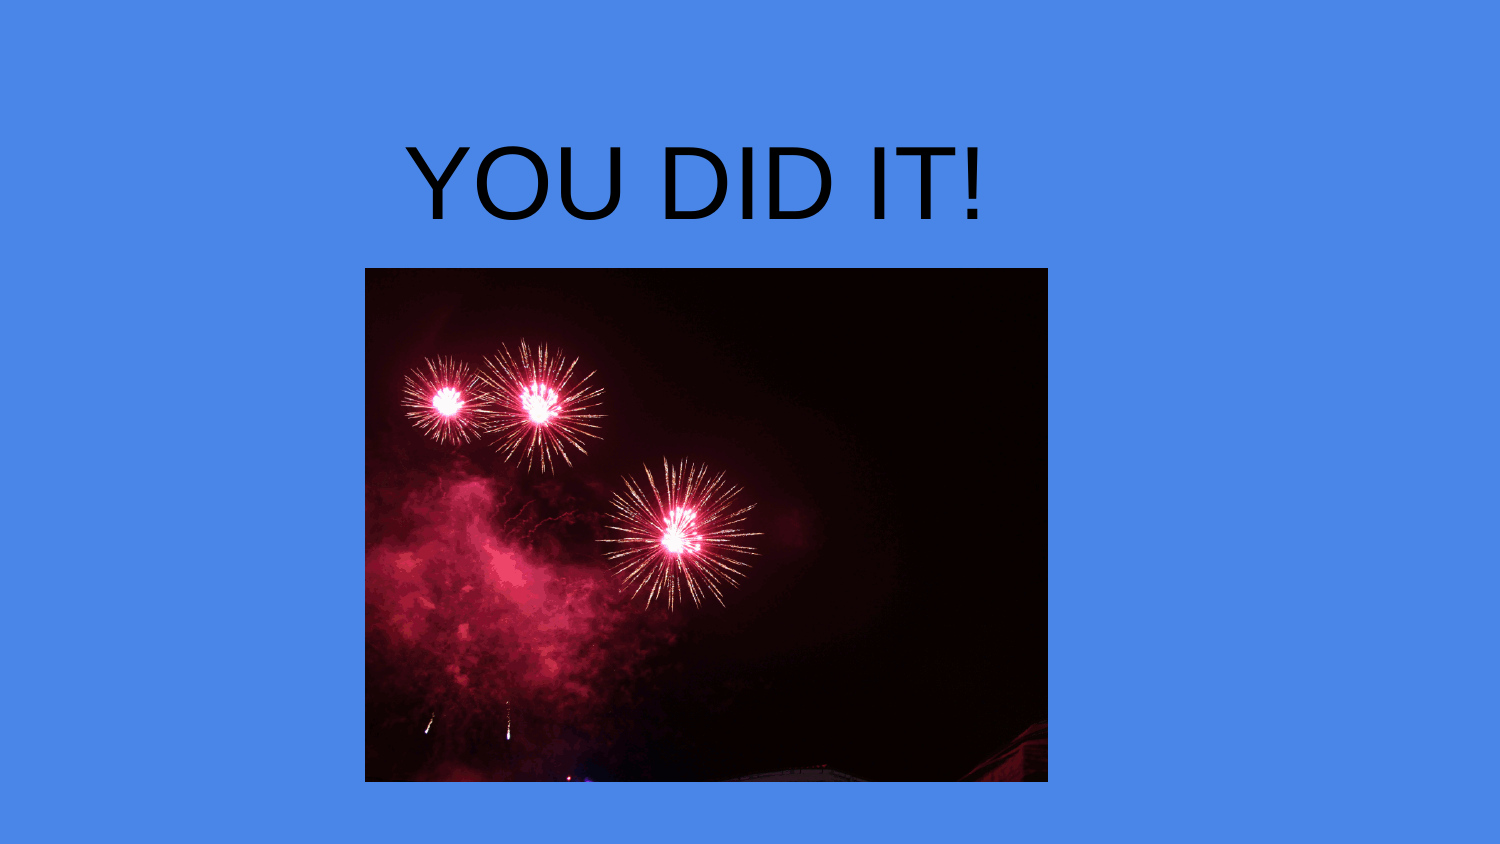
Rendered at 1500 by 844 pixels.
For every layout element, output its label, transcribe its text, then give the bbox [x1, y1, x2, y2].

list YOU DID IT! [313, 81, 1187, 176]
picture [365, 268, 1049, 783]
